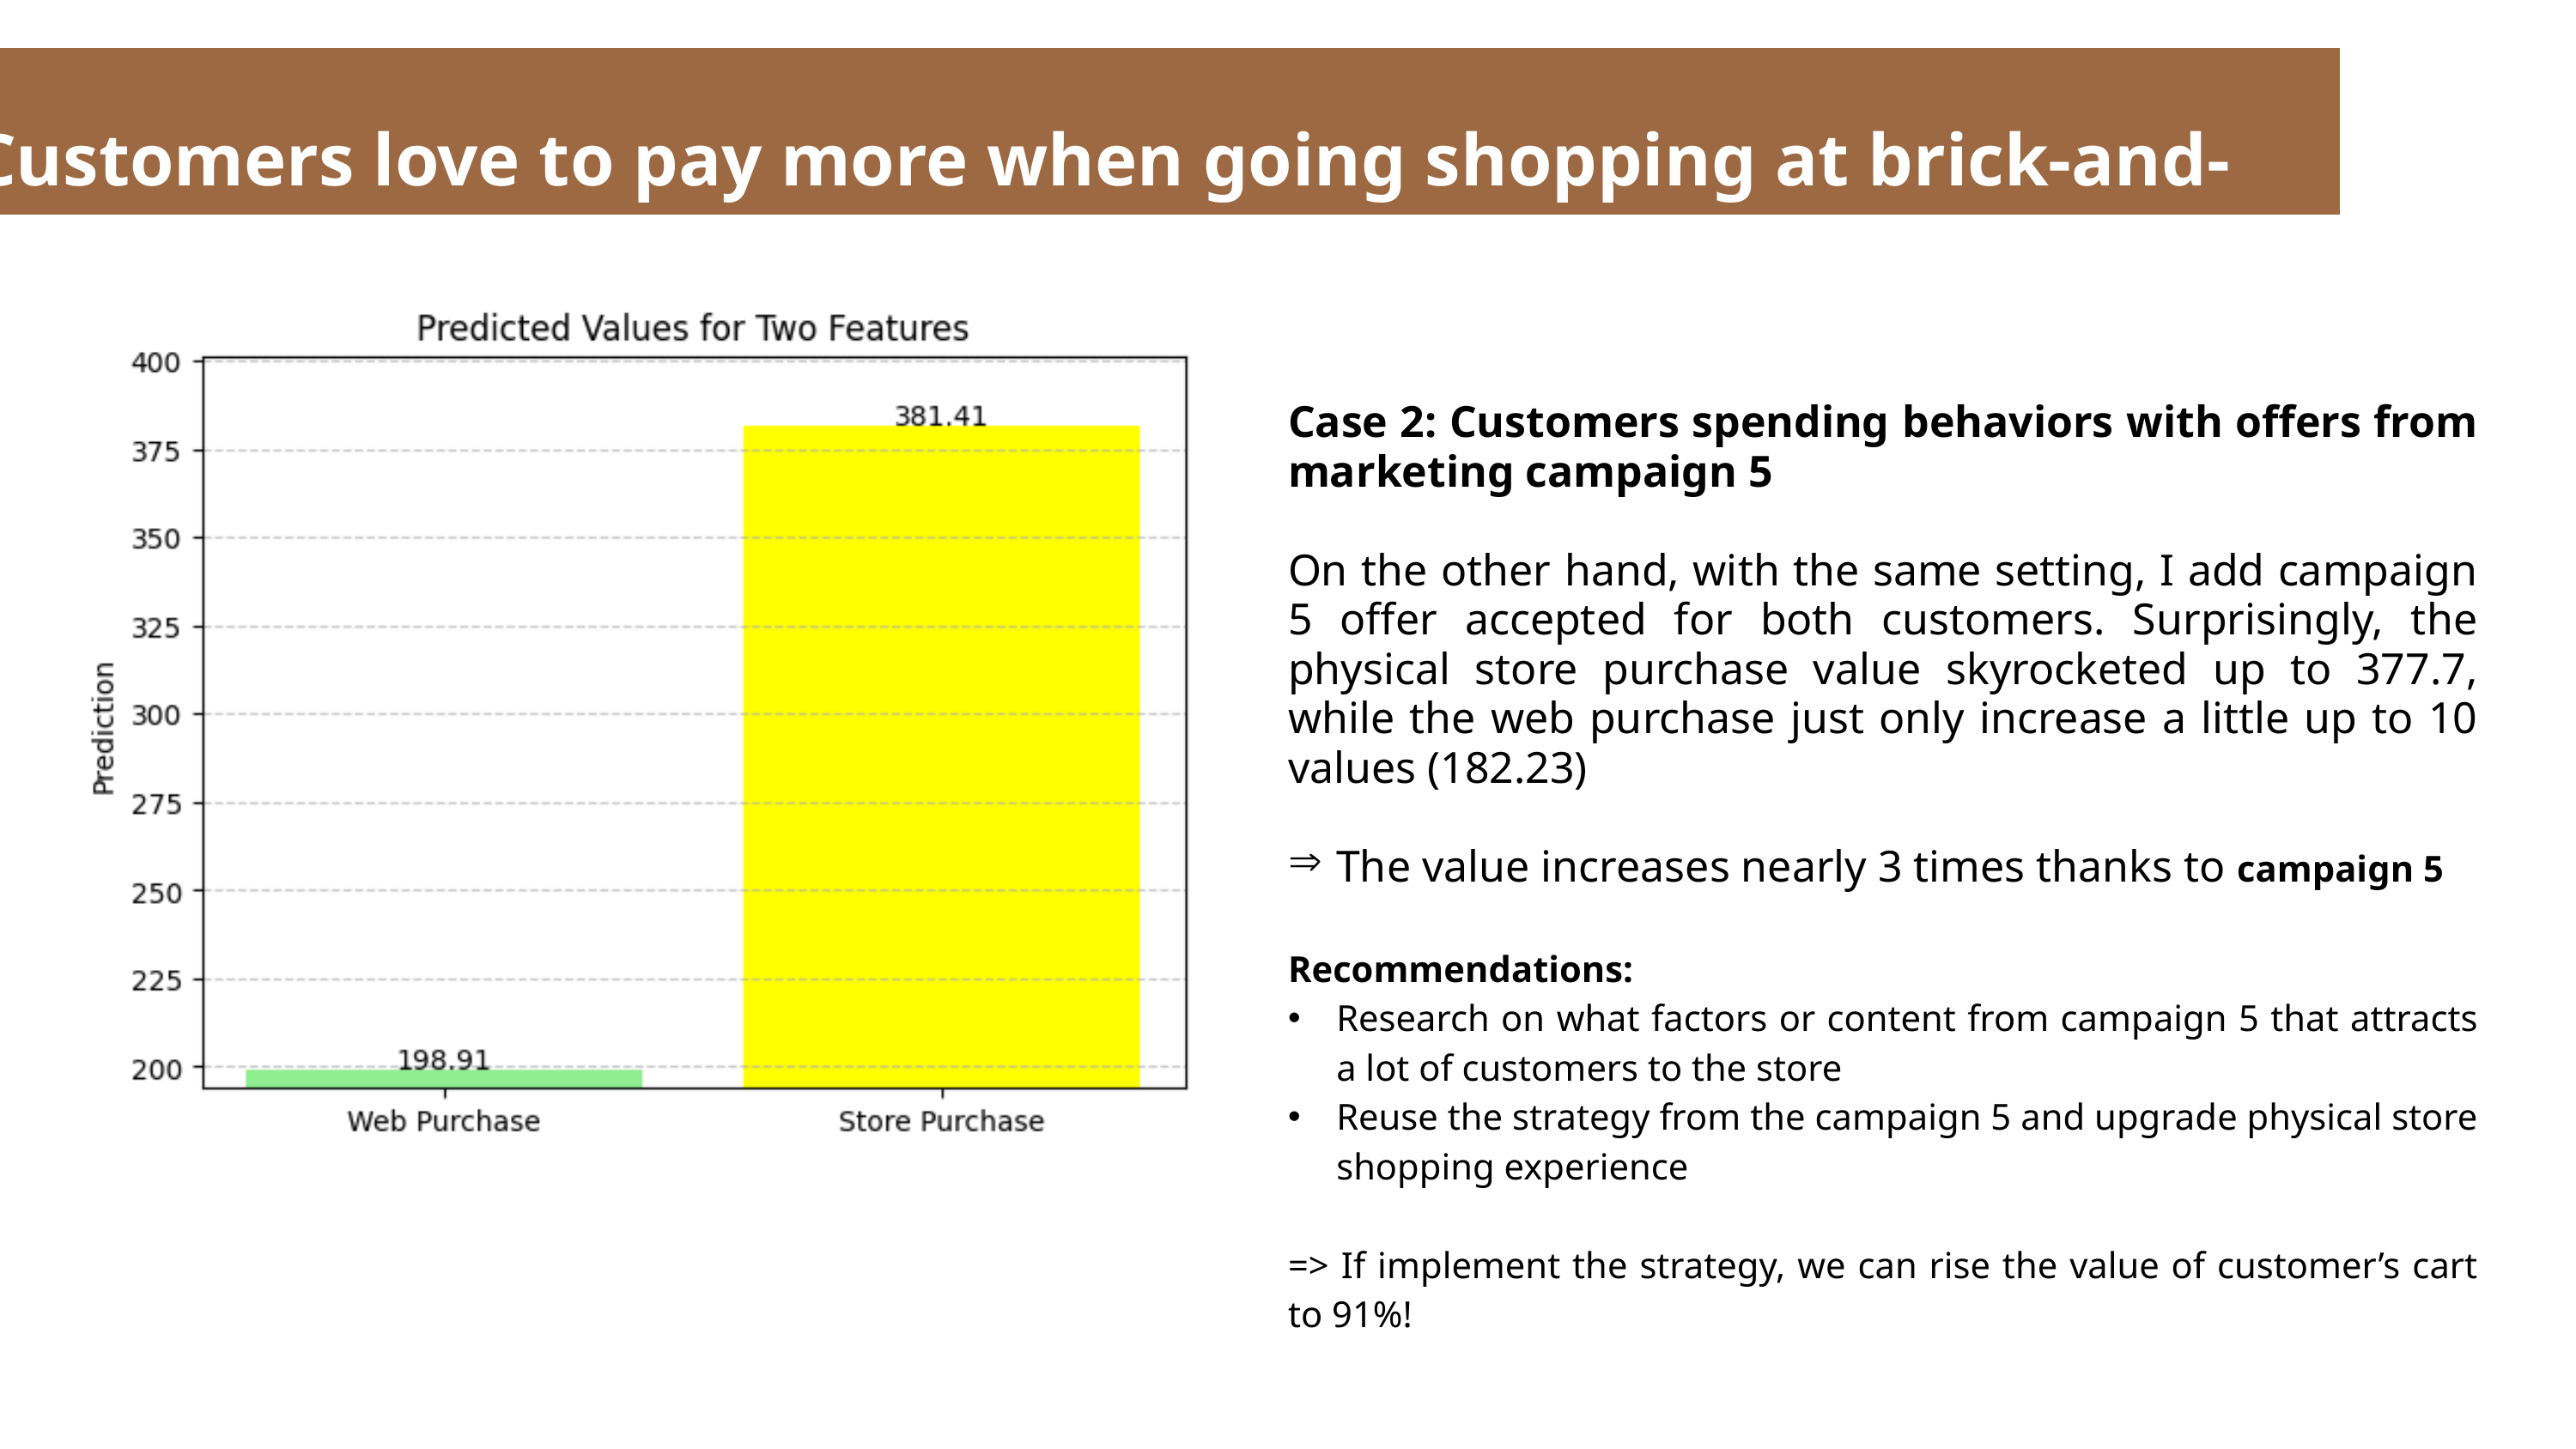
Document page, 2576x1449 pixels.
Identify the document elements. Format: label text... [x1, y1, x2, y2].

text_box Customers love to pay more when going shopping at brick-and-mortar store [0, 225, 2244, 341]
text_box Case 2: Customers spending behaviors with offers from marketing campaign 5 On the other hand, with the same setting, I add campaign 5 offer accepted for both customers. Surprisingly, the physical store purchase value skyrocketed up to 377.7, while the web purchase just only increase a little up to 10 values (182.23) The value increases nearly 3 times thanks to campaign 5 Recommendations: Research on what factors or content from campaign 5 that attracts a lot of customers to the store Reuse the strategy from the campaign 5 and upgrade physical store shopping experience => If implement the strategy, we can rise the value of customer’s cart to 91%! [1287, 397, 2478, 1449]
picture [72, 293, 1204, 1155]
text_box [0, 48, 2341, 215]
